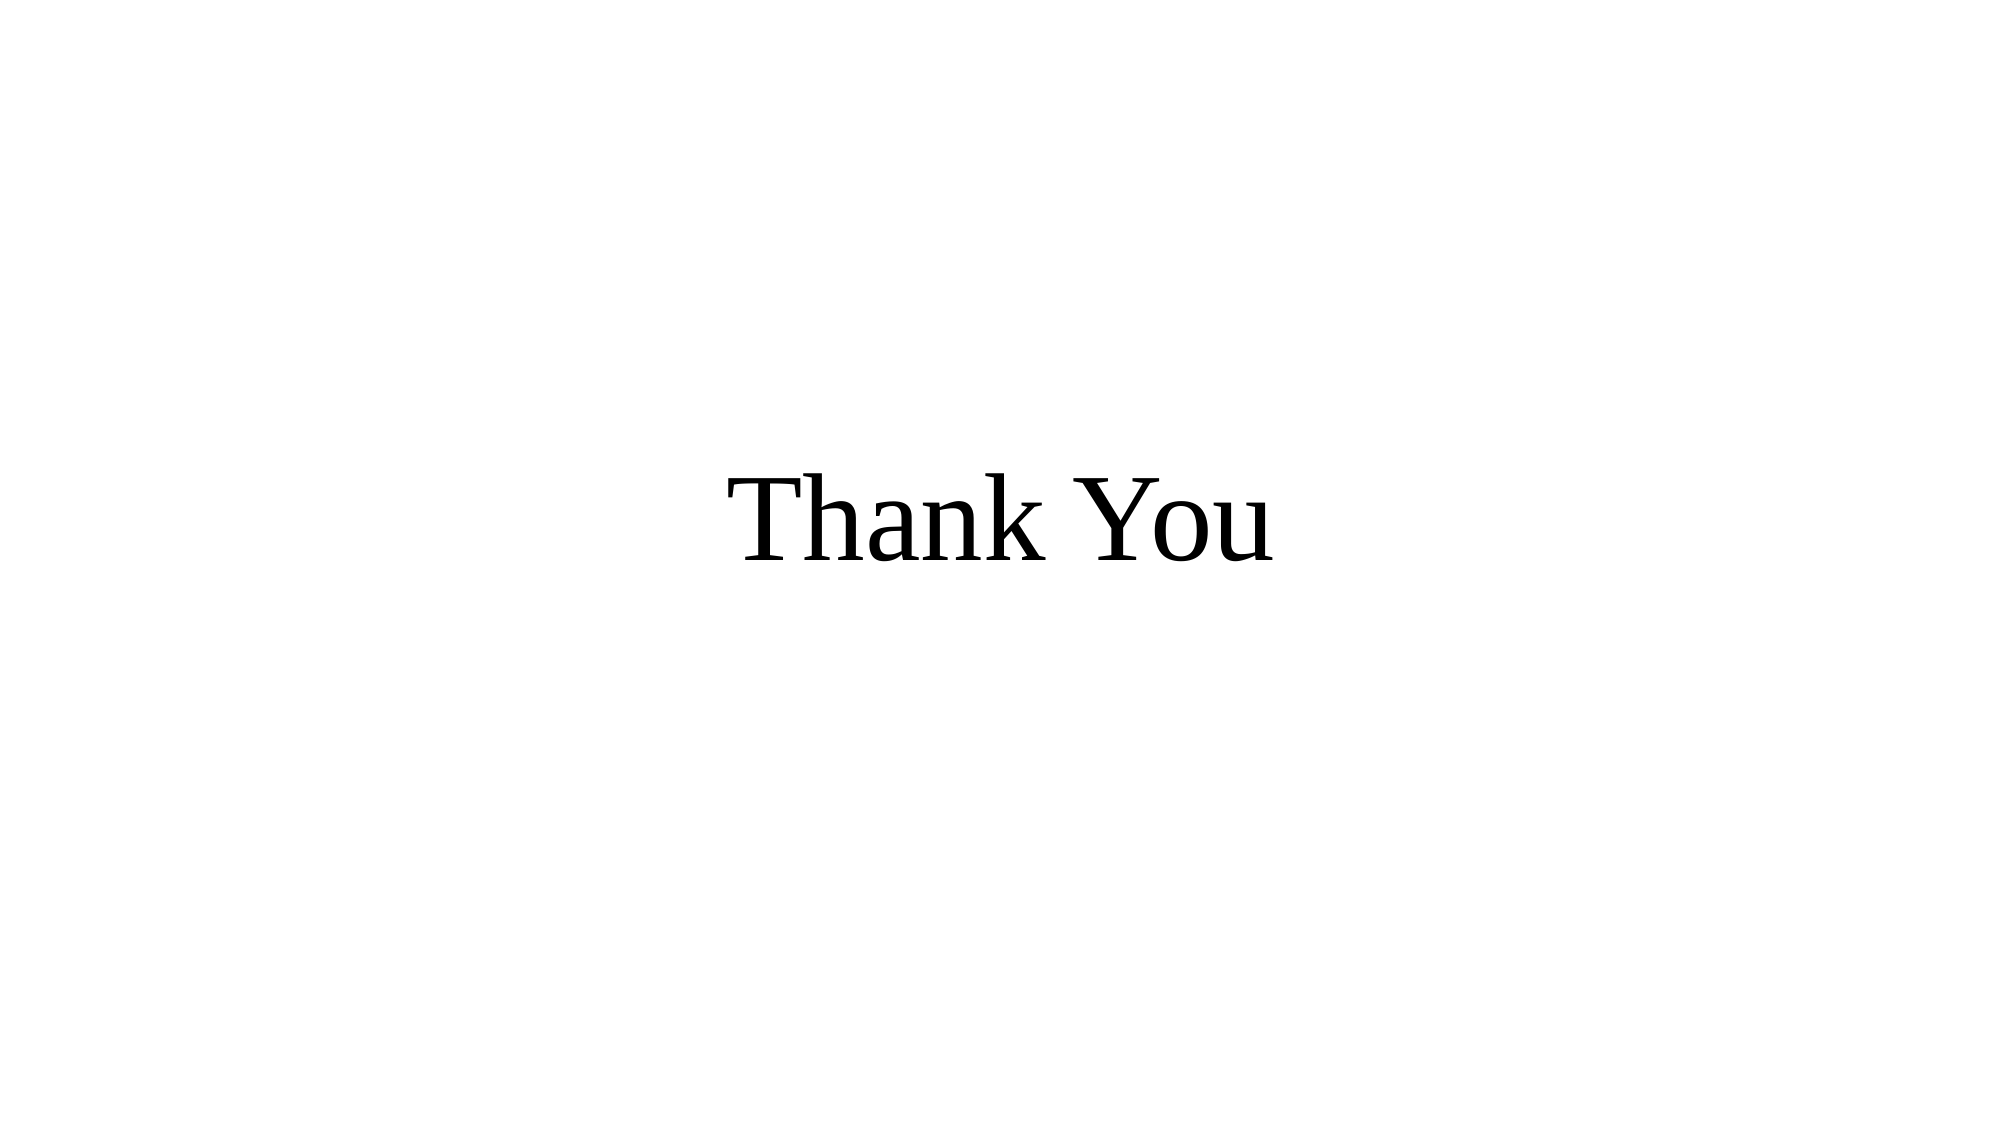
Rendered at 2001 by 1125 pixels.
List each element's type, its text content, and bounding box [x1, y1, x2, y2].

list Thank You [108, 444, 1893, 563]
